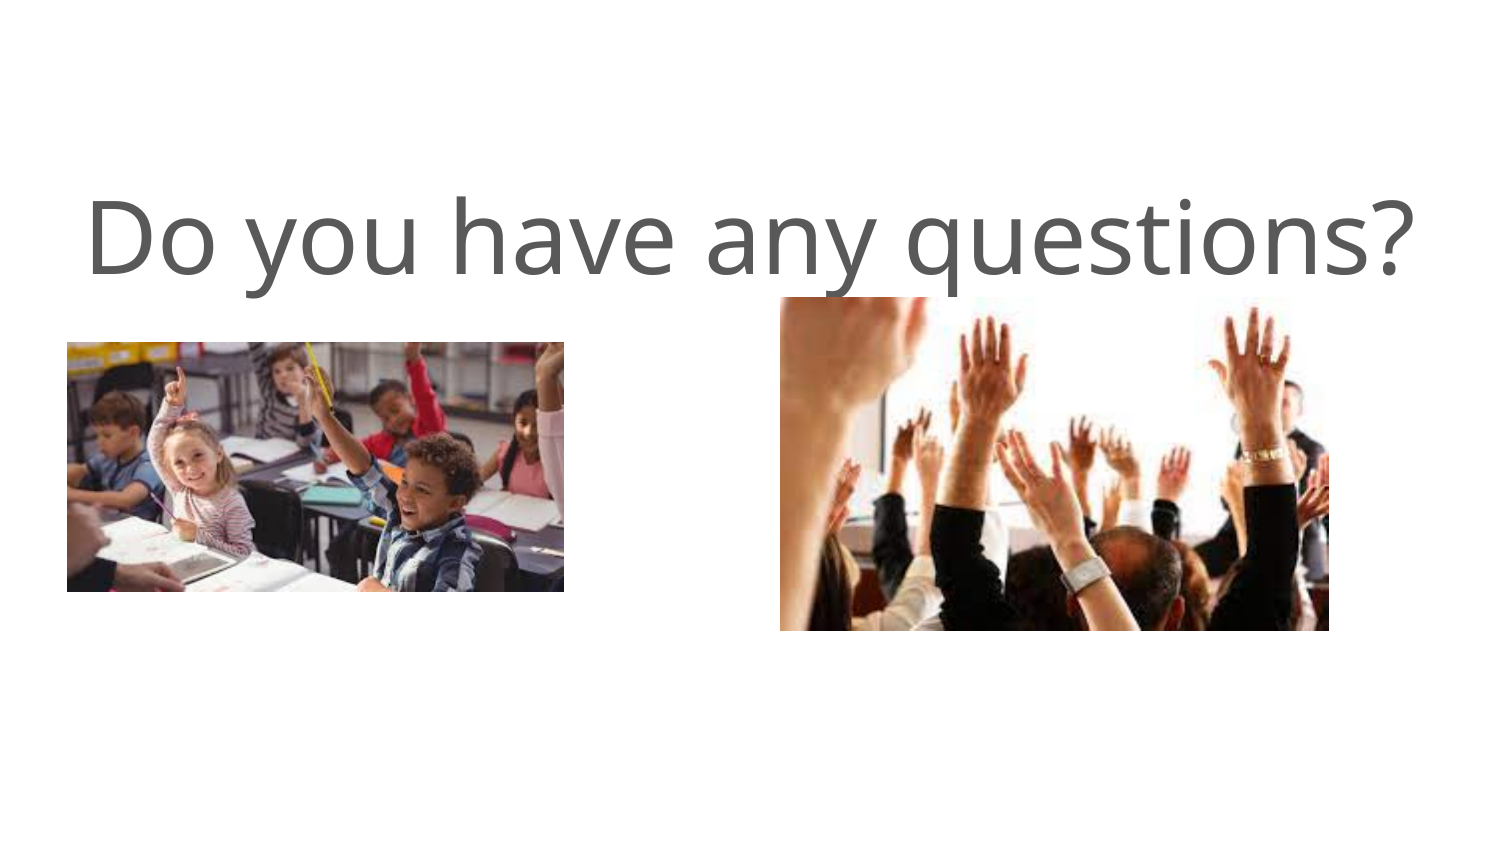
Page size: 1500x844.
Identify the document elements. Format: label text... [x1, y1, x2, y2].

list Do you have any questions? [51, 129, 1449, 746]
picture [66, 342, 565, 592]
picture [779, 297, 1329, 631]
